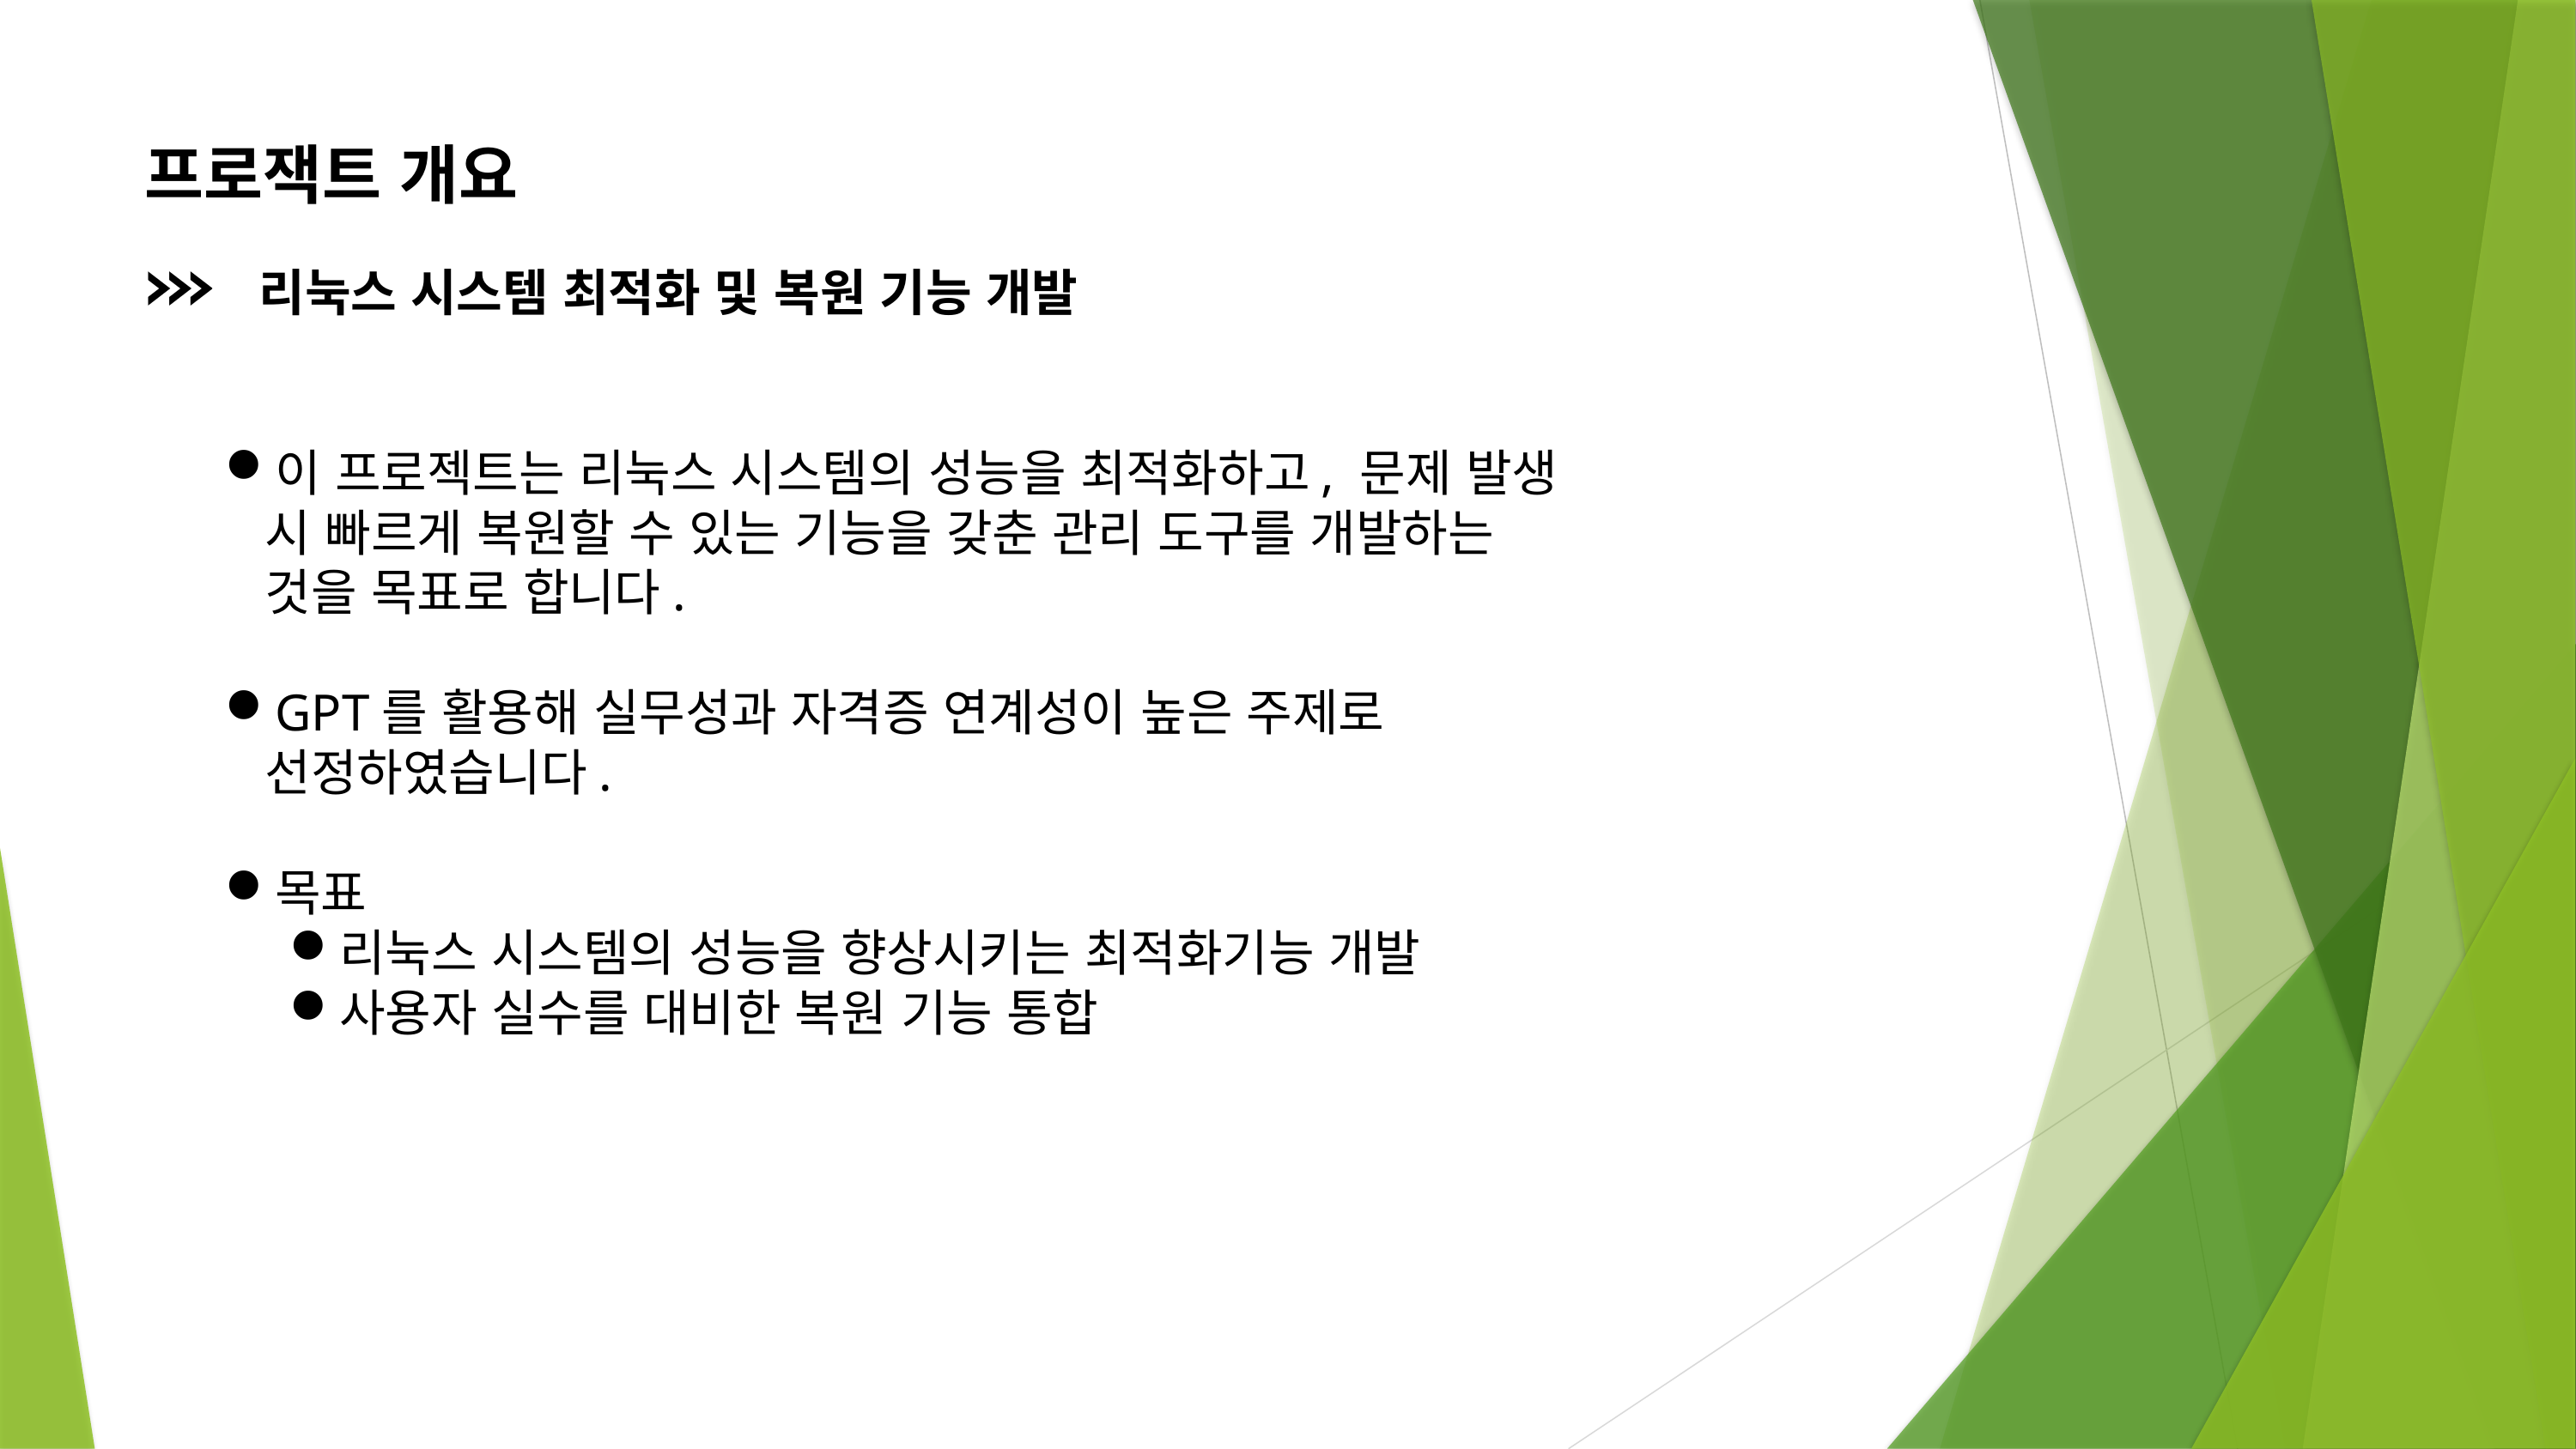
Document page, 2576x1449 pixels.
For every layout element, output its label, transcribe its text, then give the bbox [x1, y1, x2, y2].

text_box 프로잭트 개요 [144, 136, 1042, 212]
text_box [148, 271, 213, 306]
text_box 리눅스 시스템 최적화 및 복원 기능 개발 [258, 271, 1517, 322]
text_box 이 프로젝트는 리눅스 시스템의 성능을 최적화하고, 문제 발생 시 빠르게 복원할 수 있는 기능을 갖춘 관리 도구를 개발하는 것을 목표로 합니다. GPT를 활용해 실무성과 자격증 연계성이 높은 주제로 선정하였습니다. 목표 리눅스 시스템의 성능을 향상시키는 최적화기능 개발 사용자 실수를 대비한 복원 기능 통합 [212, 434, 1608, 1108]
